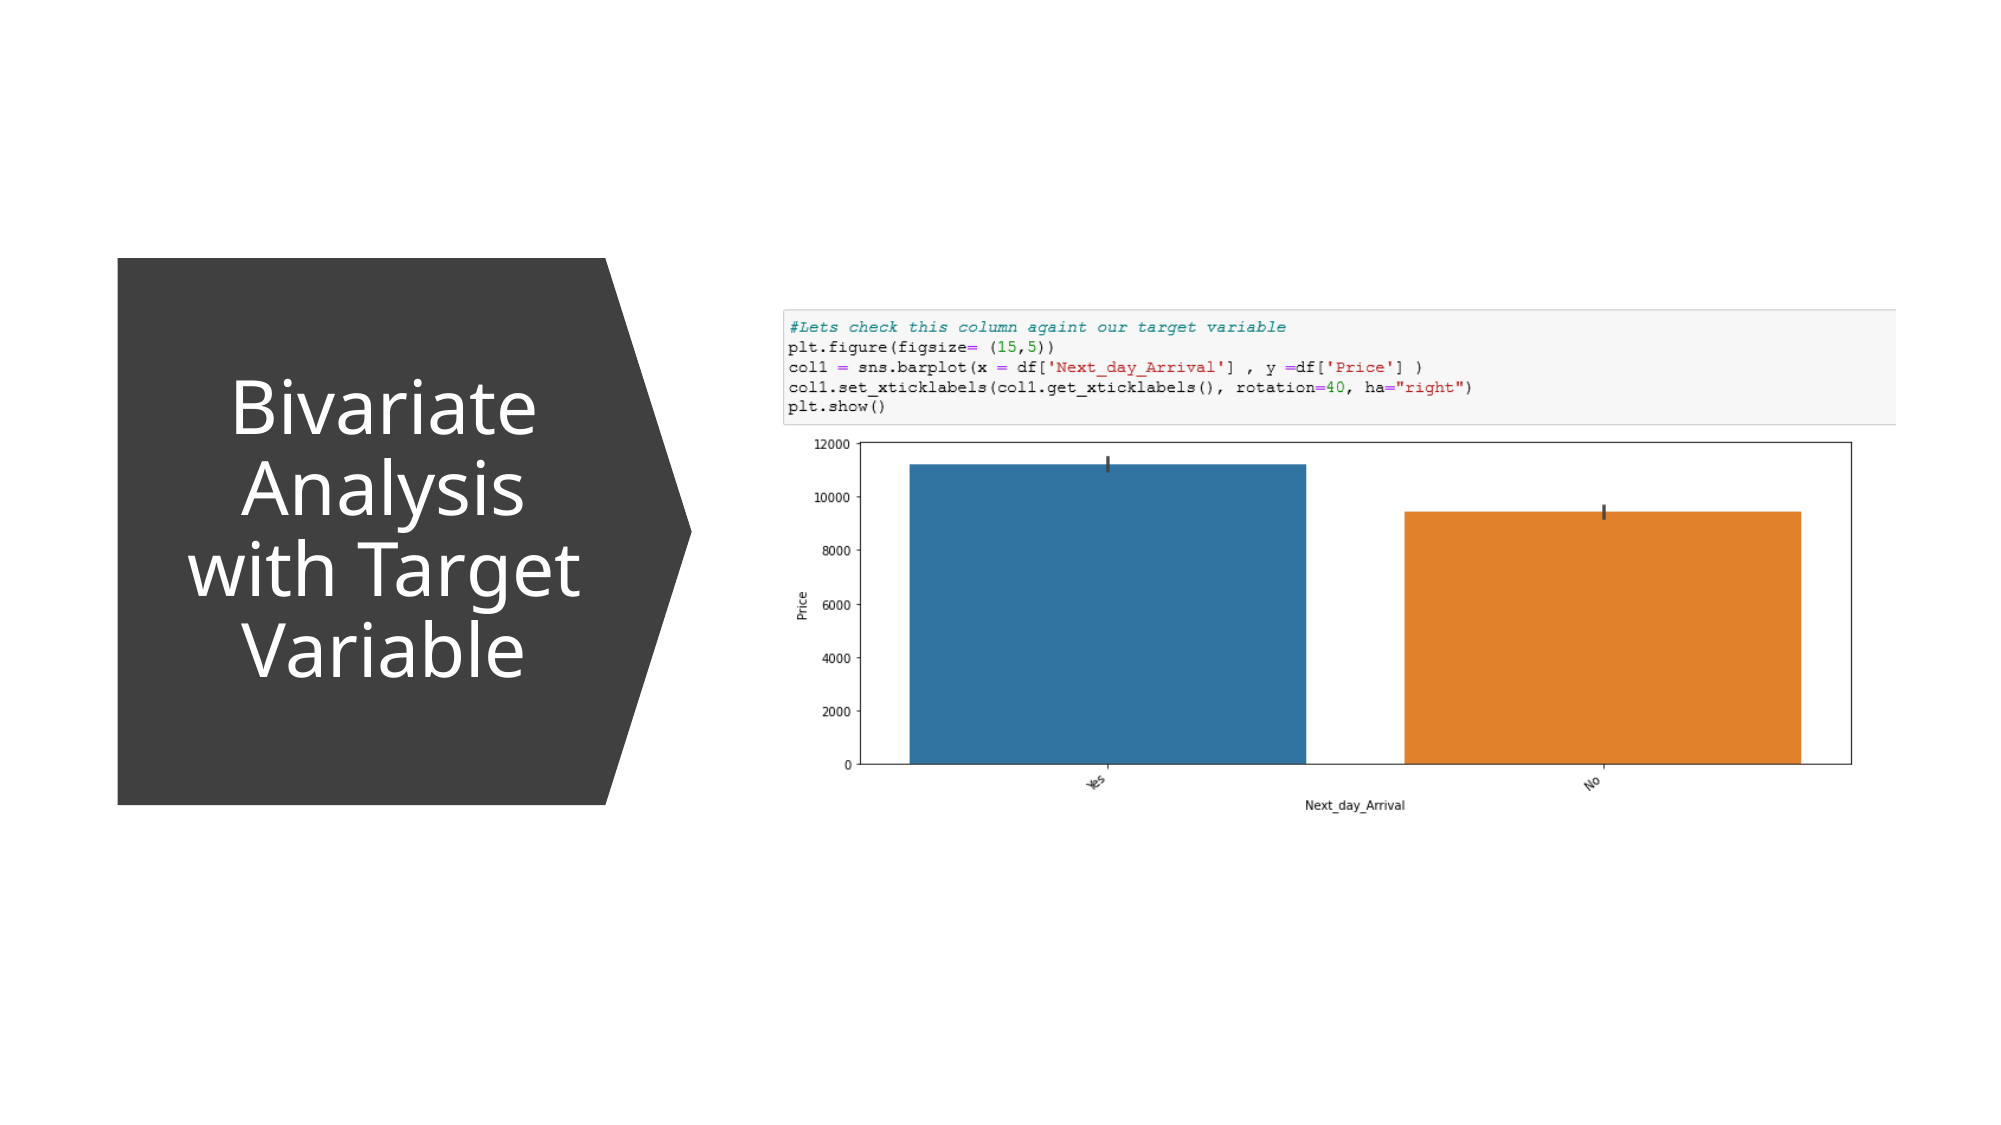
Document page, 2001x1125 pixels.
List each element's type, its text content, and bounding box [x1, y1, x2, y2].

text_box [116, 257, 693, 807]
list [783, 307, 1896, 817]
title Bivariate Analysis with Target Variable [168, 322, 601, 741]
